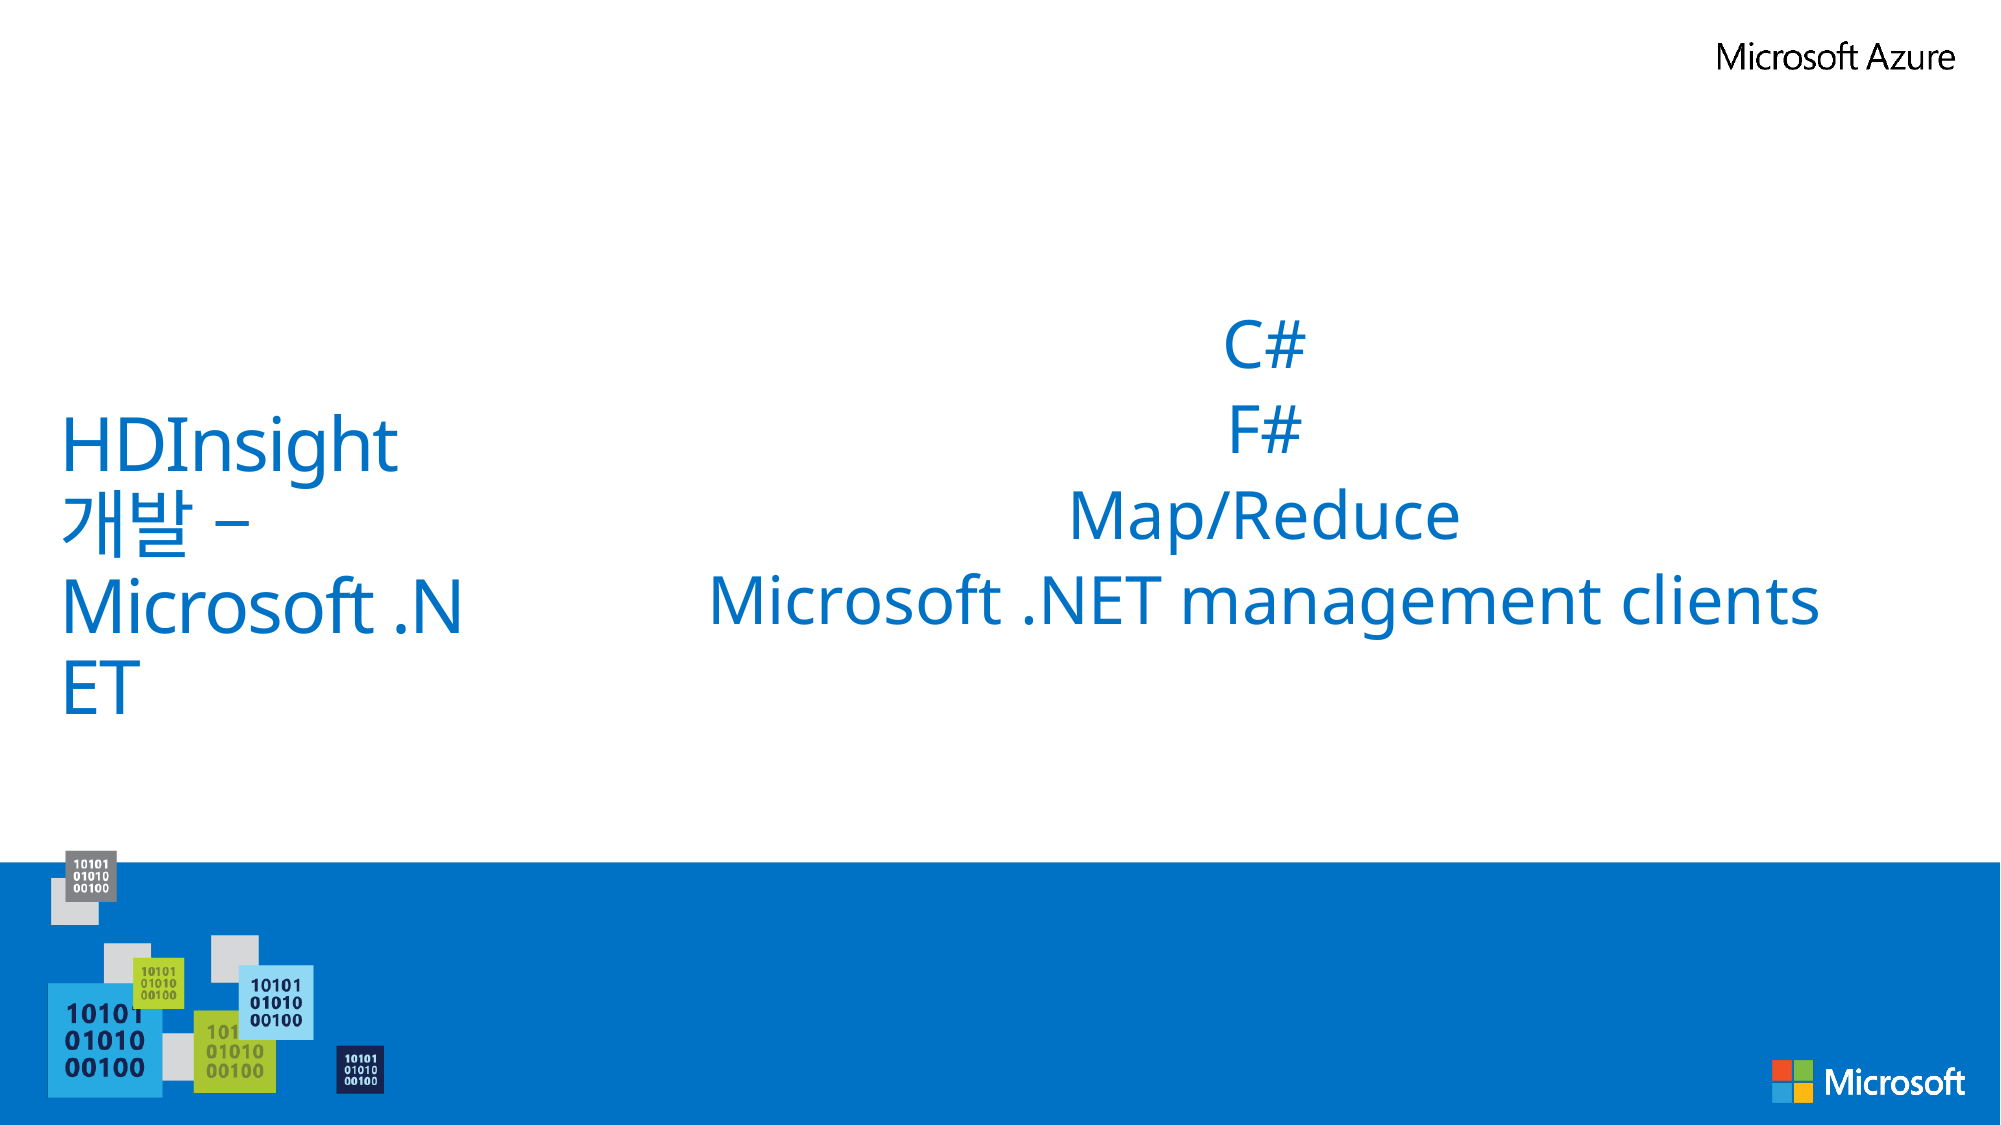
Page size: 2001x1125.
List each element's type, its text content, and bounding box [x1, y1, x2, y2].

list C# F# Map/Reduce Microsoft .NET management clients [557, 112, 1973, 838]
title HDInsight 개발 – Microsoft .NET [45, 399, 513, 551]
picture [17, 808, 463, 1125]
picture [1699, 24, 1973, 88]
picture [1772, 1060, 1965, 1103]
